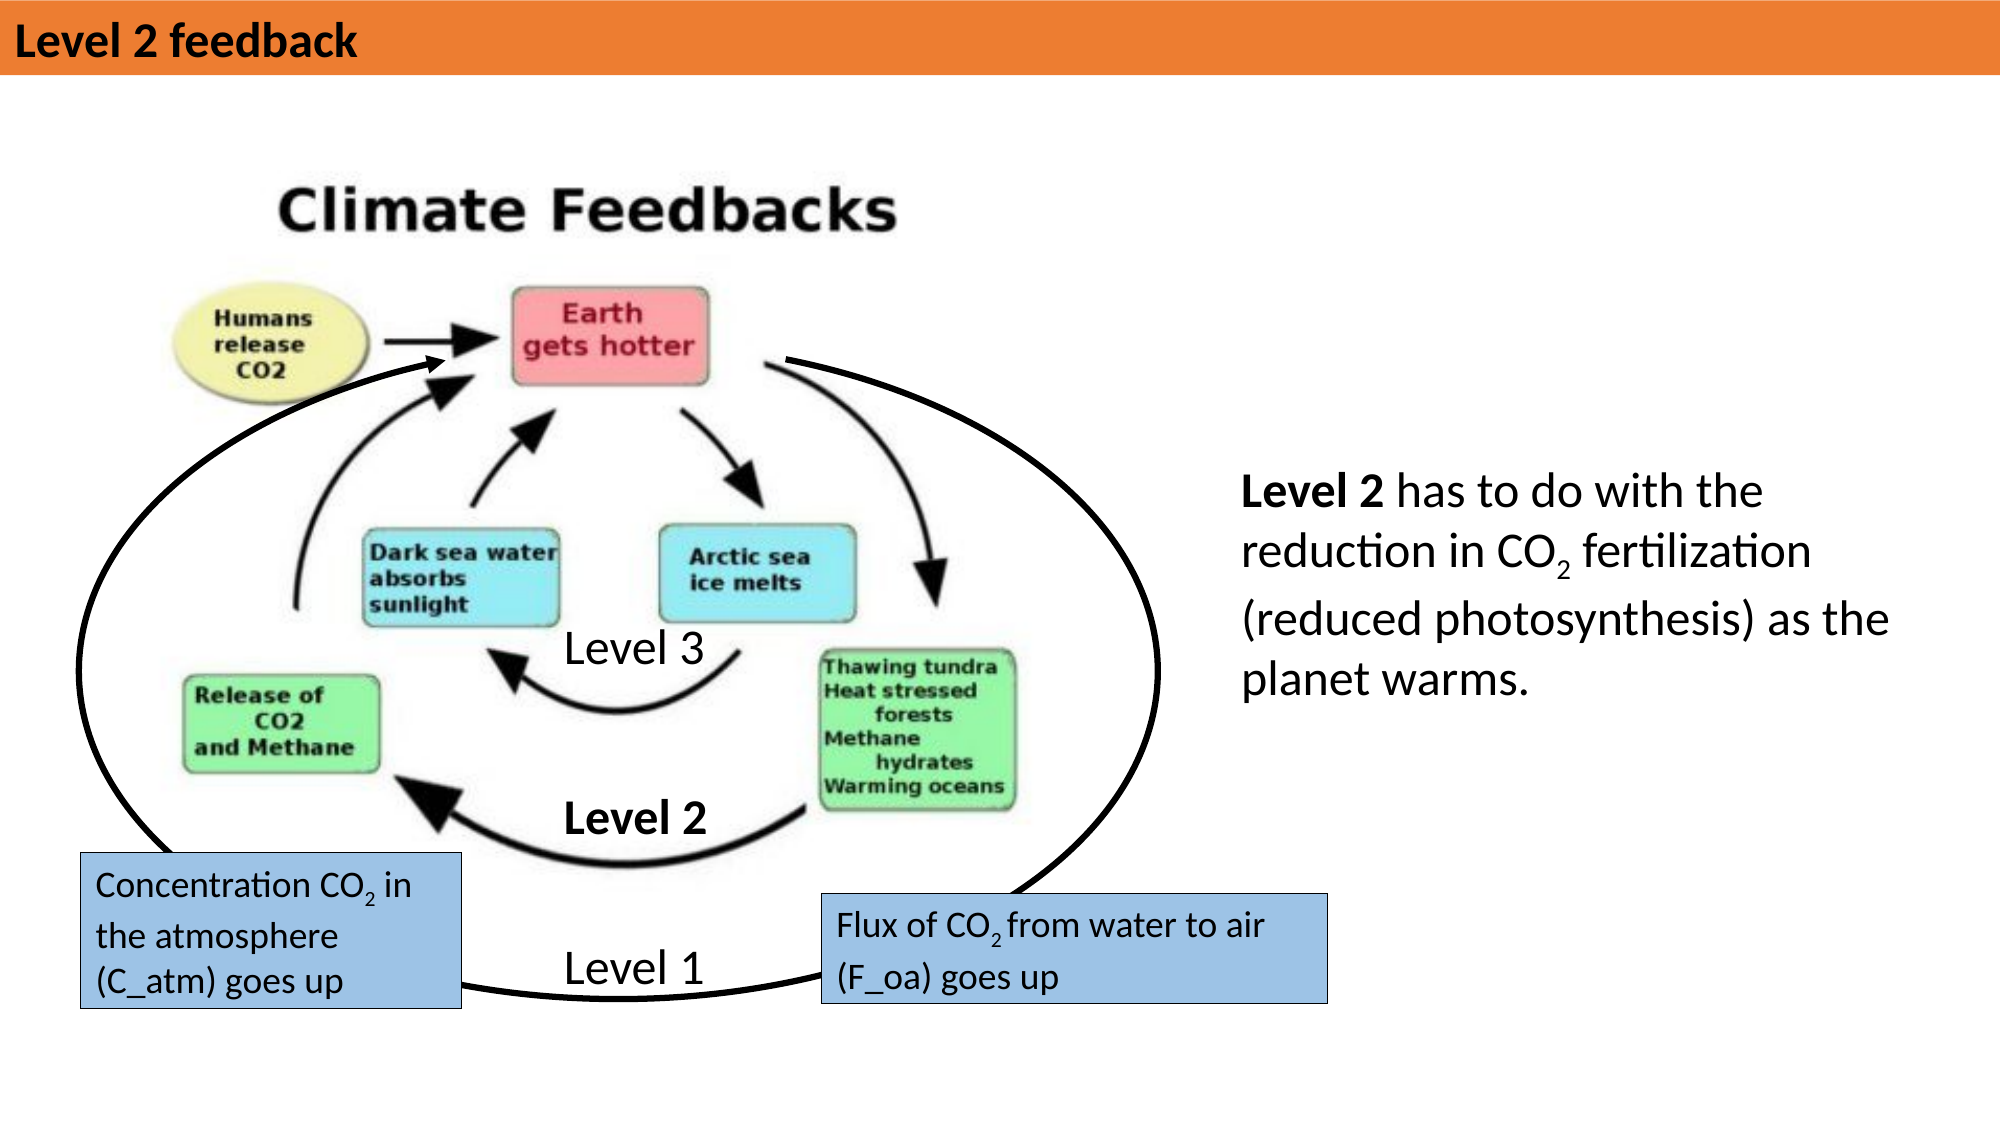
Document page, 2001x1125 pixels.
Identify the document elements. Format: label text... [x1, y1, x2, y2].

text_box Level 2 has to do with the reduction in CO2 fertilization (reduced photosynthesis) as the planet warms. [1328, 449, 1965, 713]
text_box Level 2 feedback [0, 0, 2000, 76]
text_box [78, 155, 1328, 1005]
